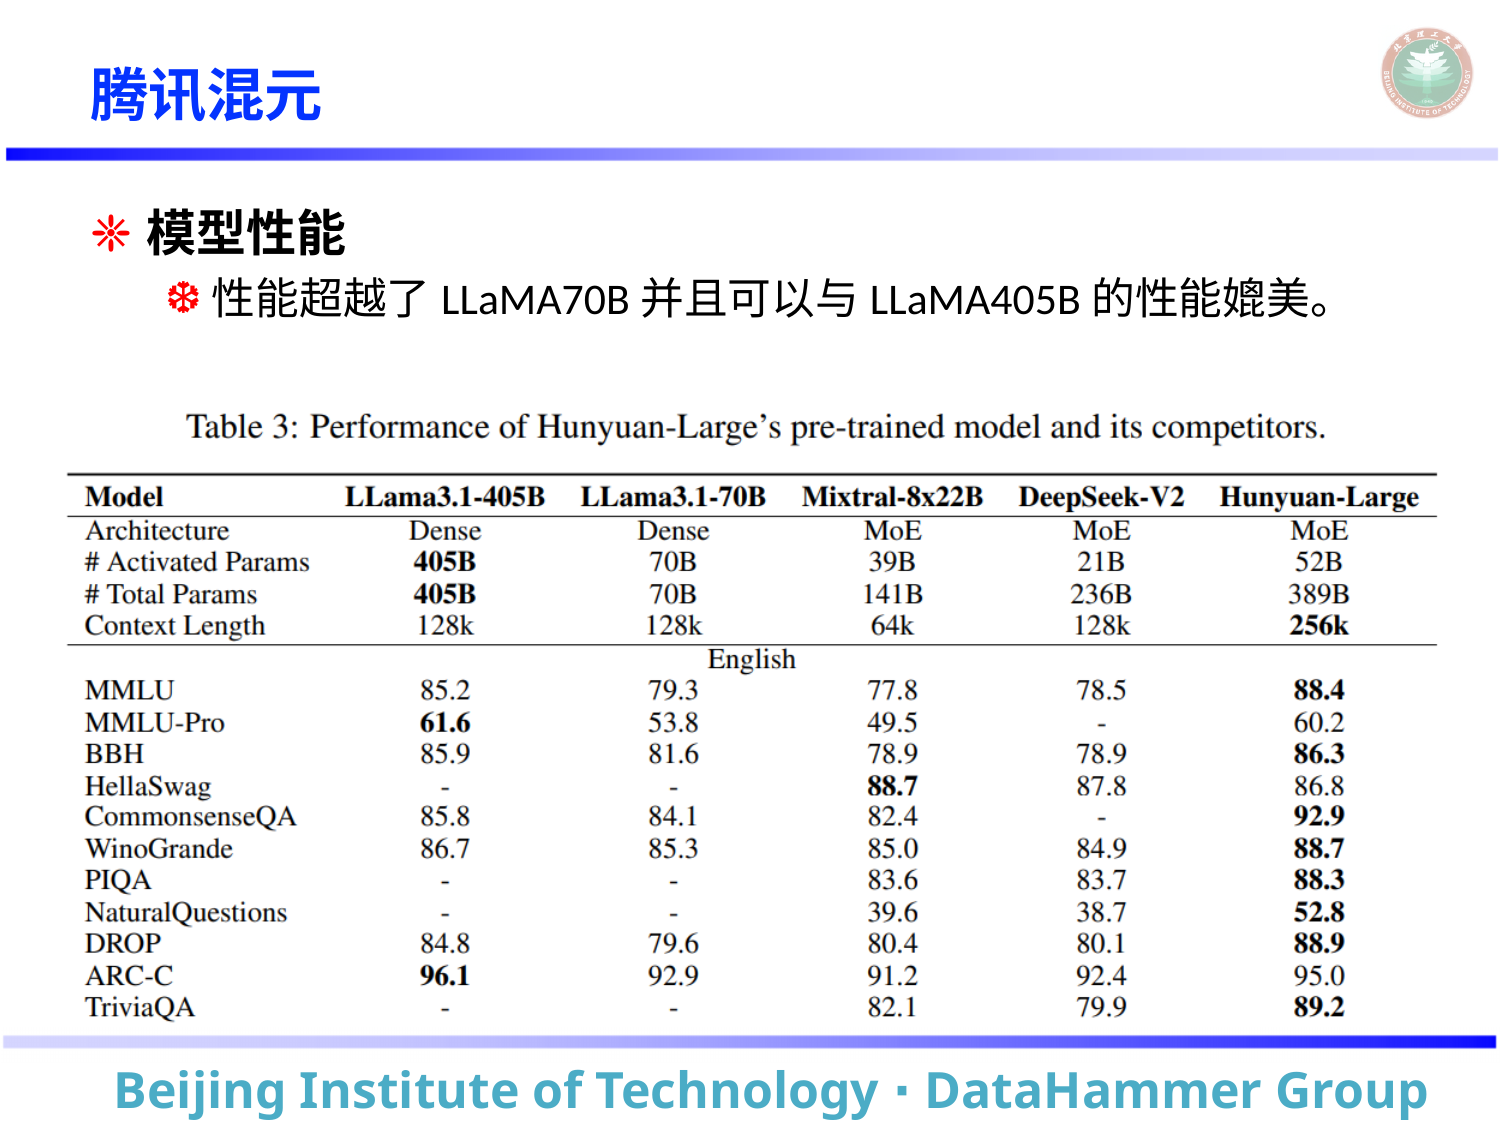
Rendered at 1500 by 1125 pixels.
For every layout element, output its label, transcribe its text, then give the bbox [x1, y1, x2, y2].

title 腾讯混元 [75, 38, 1425, 148]
list 模型性能 性能超越了LLaMA70B并且可以与LLaMA405B的性能媲美。 [75, 194, 1425, 389]
picture [0, 133, 1500, 169]
picture [52, 390, 1448, 1026]
picture [3, 1028, 1500, 1062]
